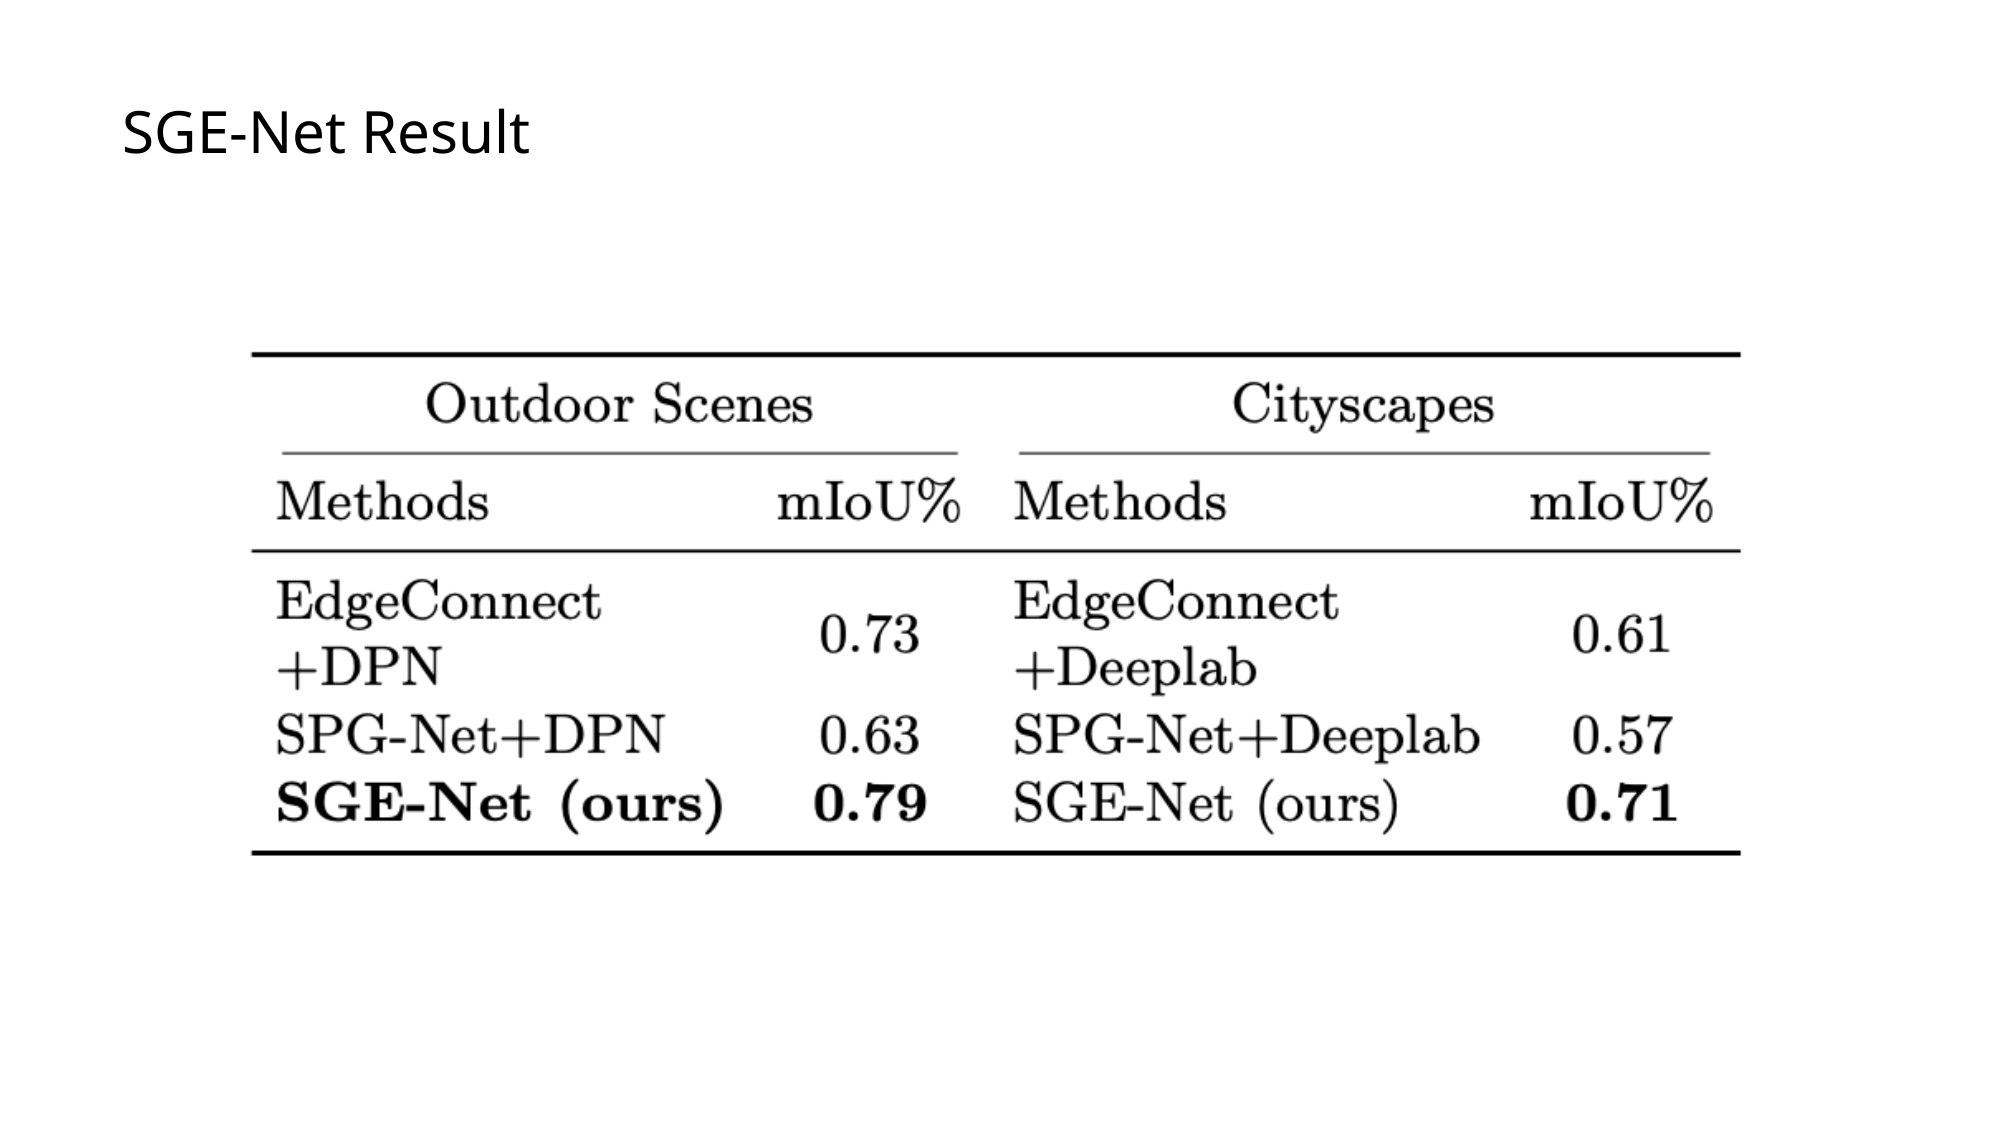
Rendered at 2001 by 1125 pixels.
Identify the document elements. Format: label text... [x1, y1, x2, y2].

picture [226, 321, 1774, 884]
text_box SGE-Net Result [108, 87, 546, 173]
